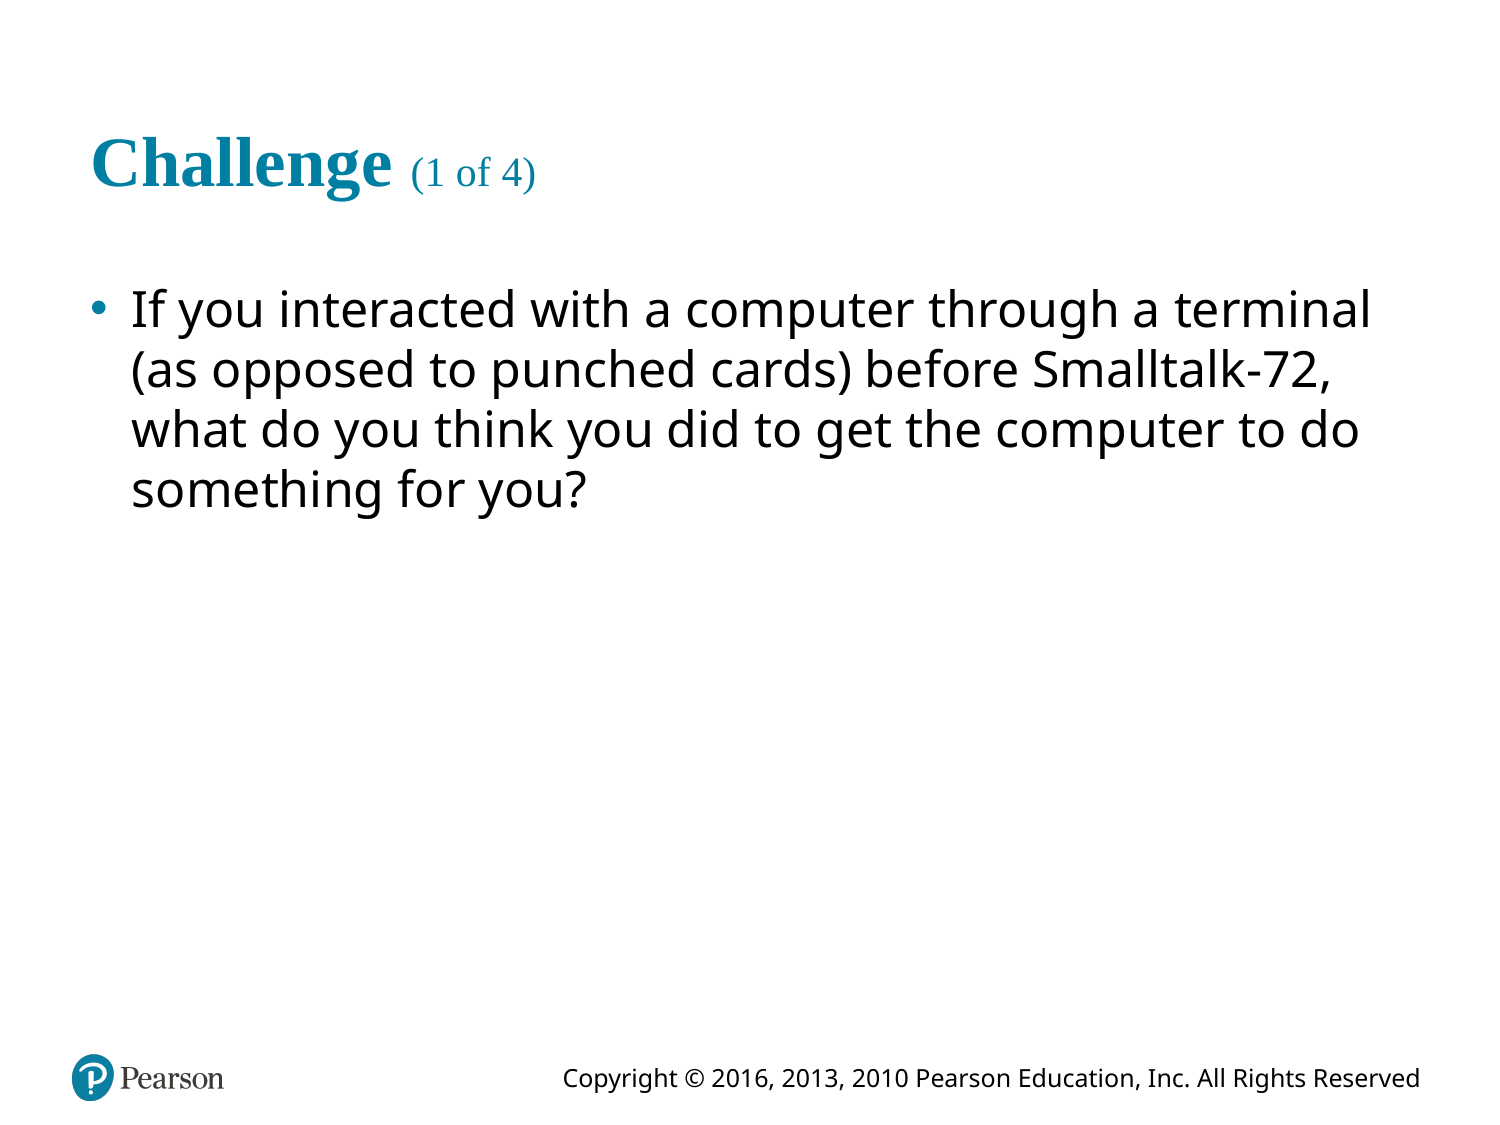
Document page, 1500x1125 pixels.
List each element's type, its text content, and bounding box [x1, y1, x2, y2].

list If you interacted with a computer through a terminal (as opposed to punched cards) before Smalltalk-72, what do you think you did to get the computer to do something for you? [75, 262, 1425, 931]
picture [80, 1063, 106, 1088]
picture [72, 1087, 83, 1101]
title Challenge (1 of 4) [75, 0, 1425, 216]
picture [98, 1054, 224, 1101]
picture [72, 1054, 88, 1070]
